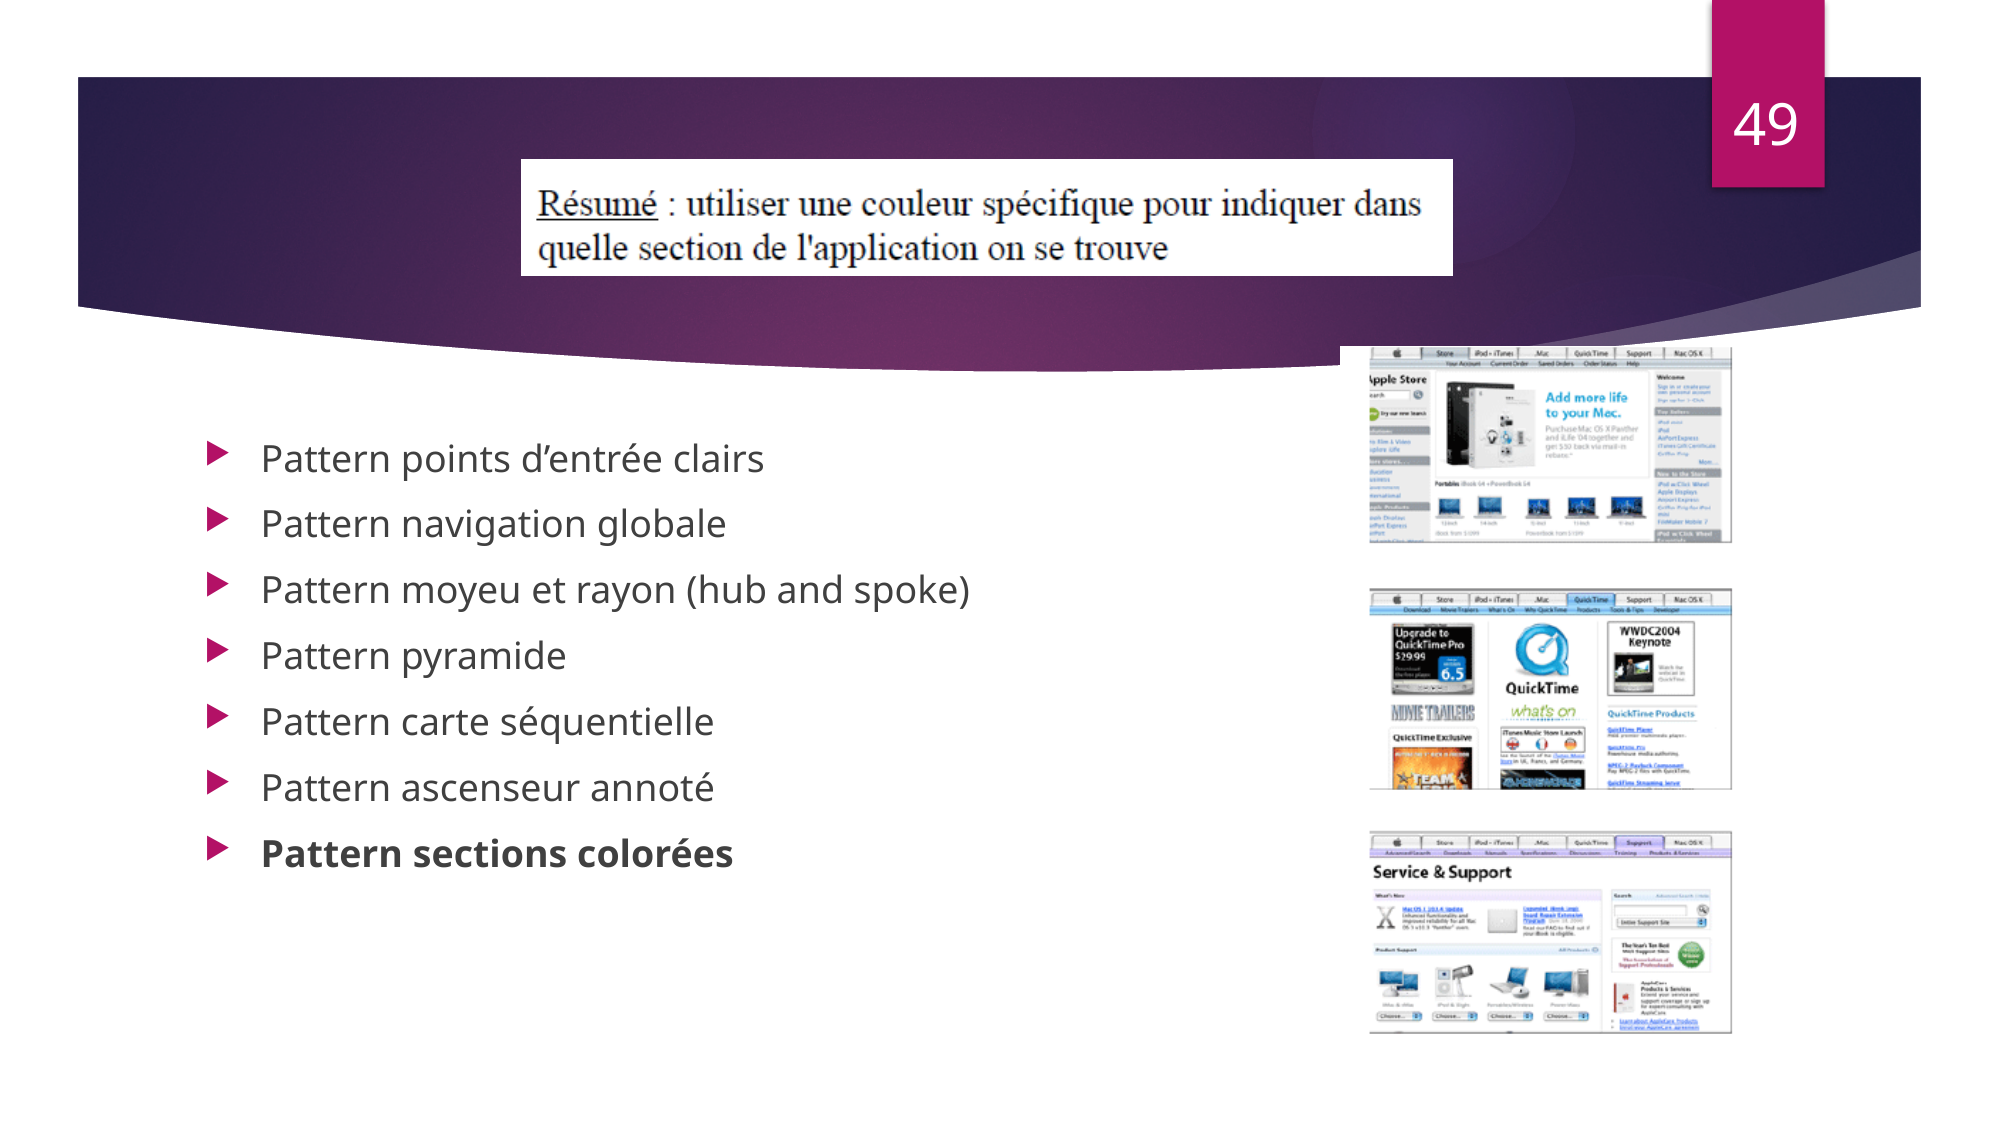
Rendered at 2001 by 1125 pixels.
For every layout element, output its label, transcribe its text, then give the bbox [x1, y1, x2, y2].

list Pattern points d’entrée clairs Pattern navigation globale Pattern moyeu et rayon (hub and spoke) Pattern pyramide Pattern carte séquentielle Pattern ascenseur annoté Pattern sections colorées [189, 427, 1334, 988]
slide_number 49 [1698, 48, 1836, 175]
picture [1340, 346, 1789, 1069]
picture [520, 159, 1453, 276]
